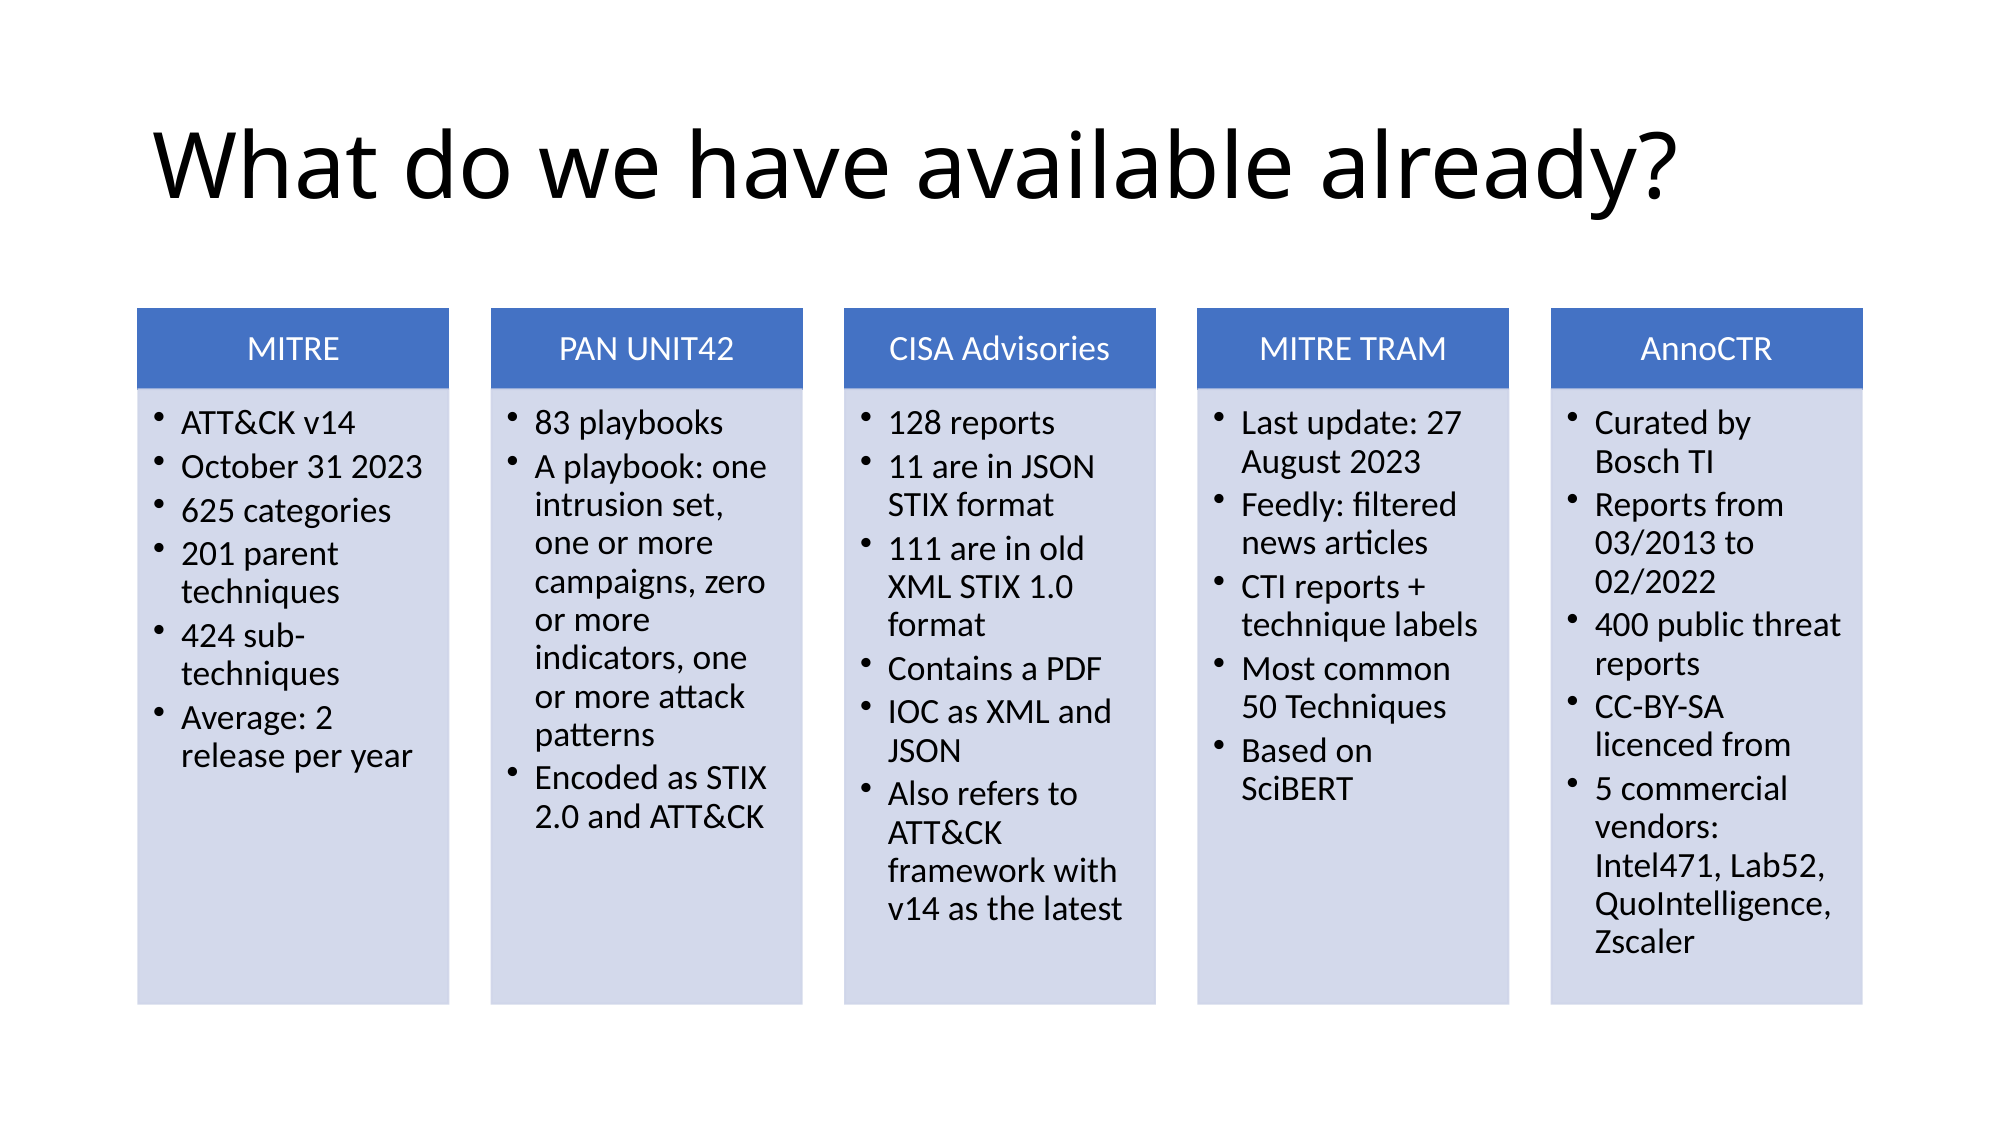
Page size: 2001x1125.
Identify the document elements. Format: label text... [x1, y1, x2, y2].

title What do we have available already? [137, 59, 1863, 278]
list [137, 299, 1863, 1014]
